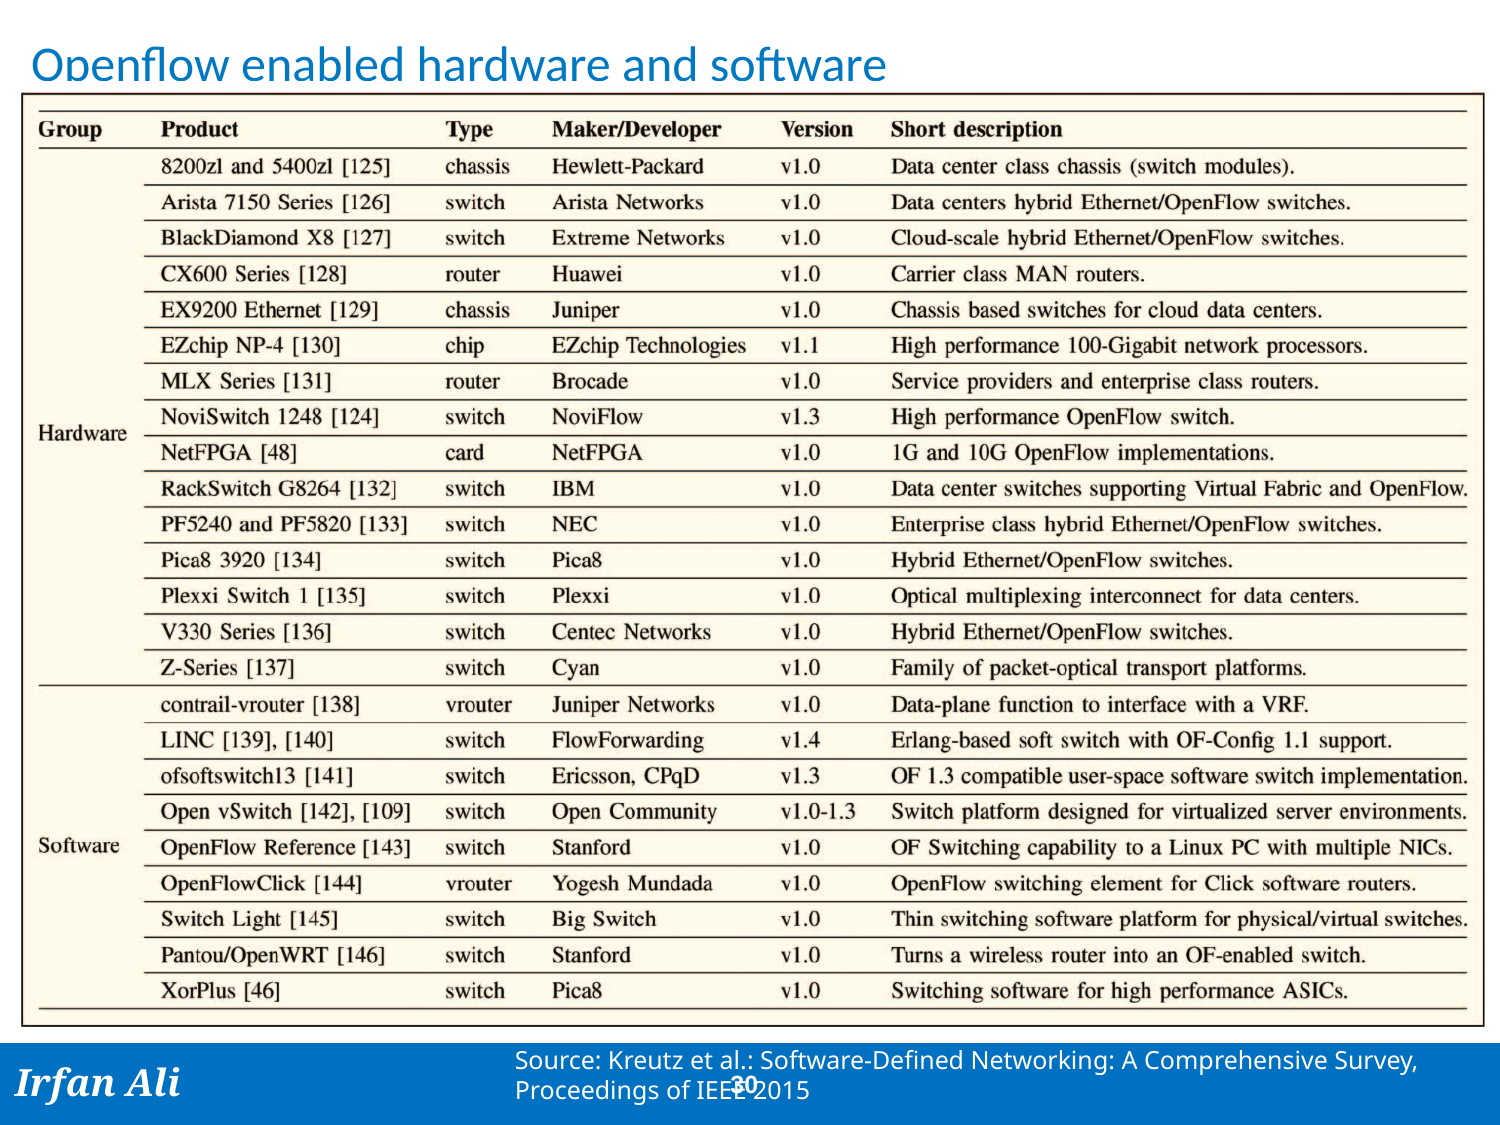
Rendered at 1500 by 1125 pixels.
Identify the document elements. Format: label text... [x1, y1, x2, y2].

text_box Source: Kreutz et al.: Software-Defined Networking: A Comprehensive Survey, Proceedings of IEEE 2015 [500, 1051, 1500, 1113]
picture [0, 80, 1500, 1044]
title Openflow enabled hardware and software [31, 31, 1163, 79]
